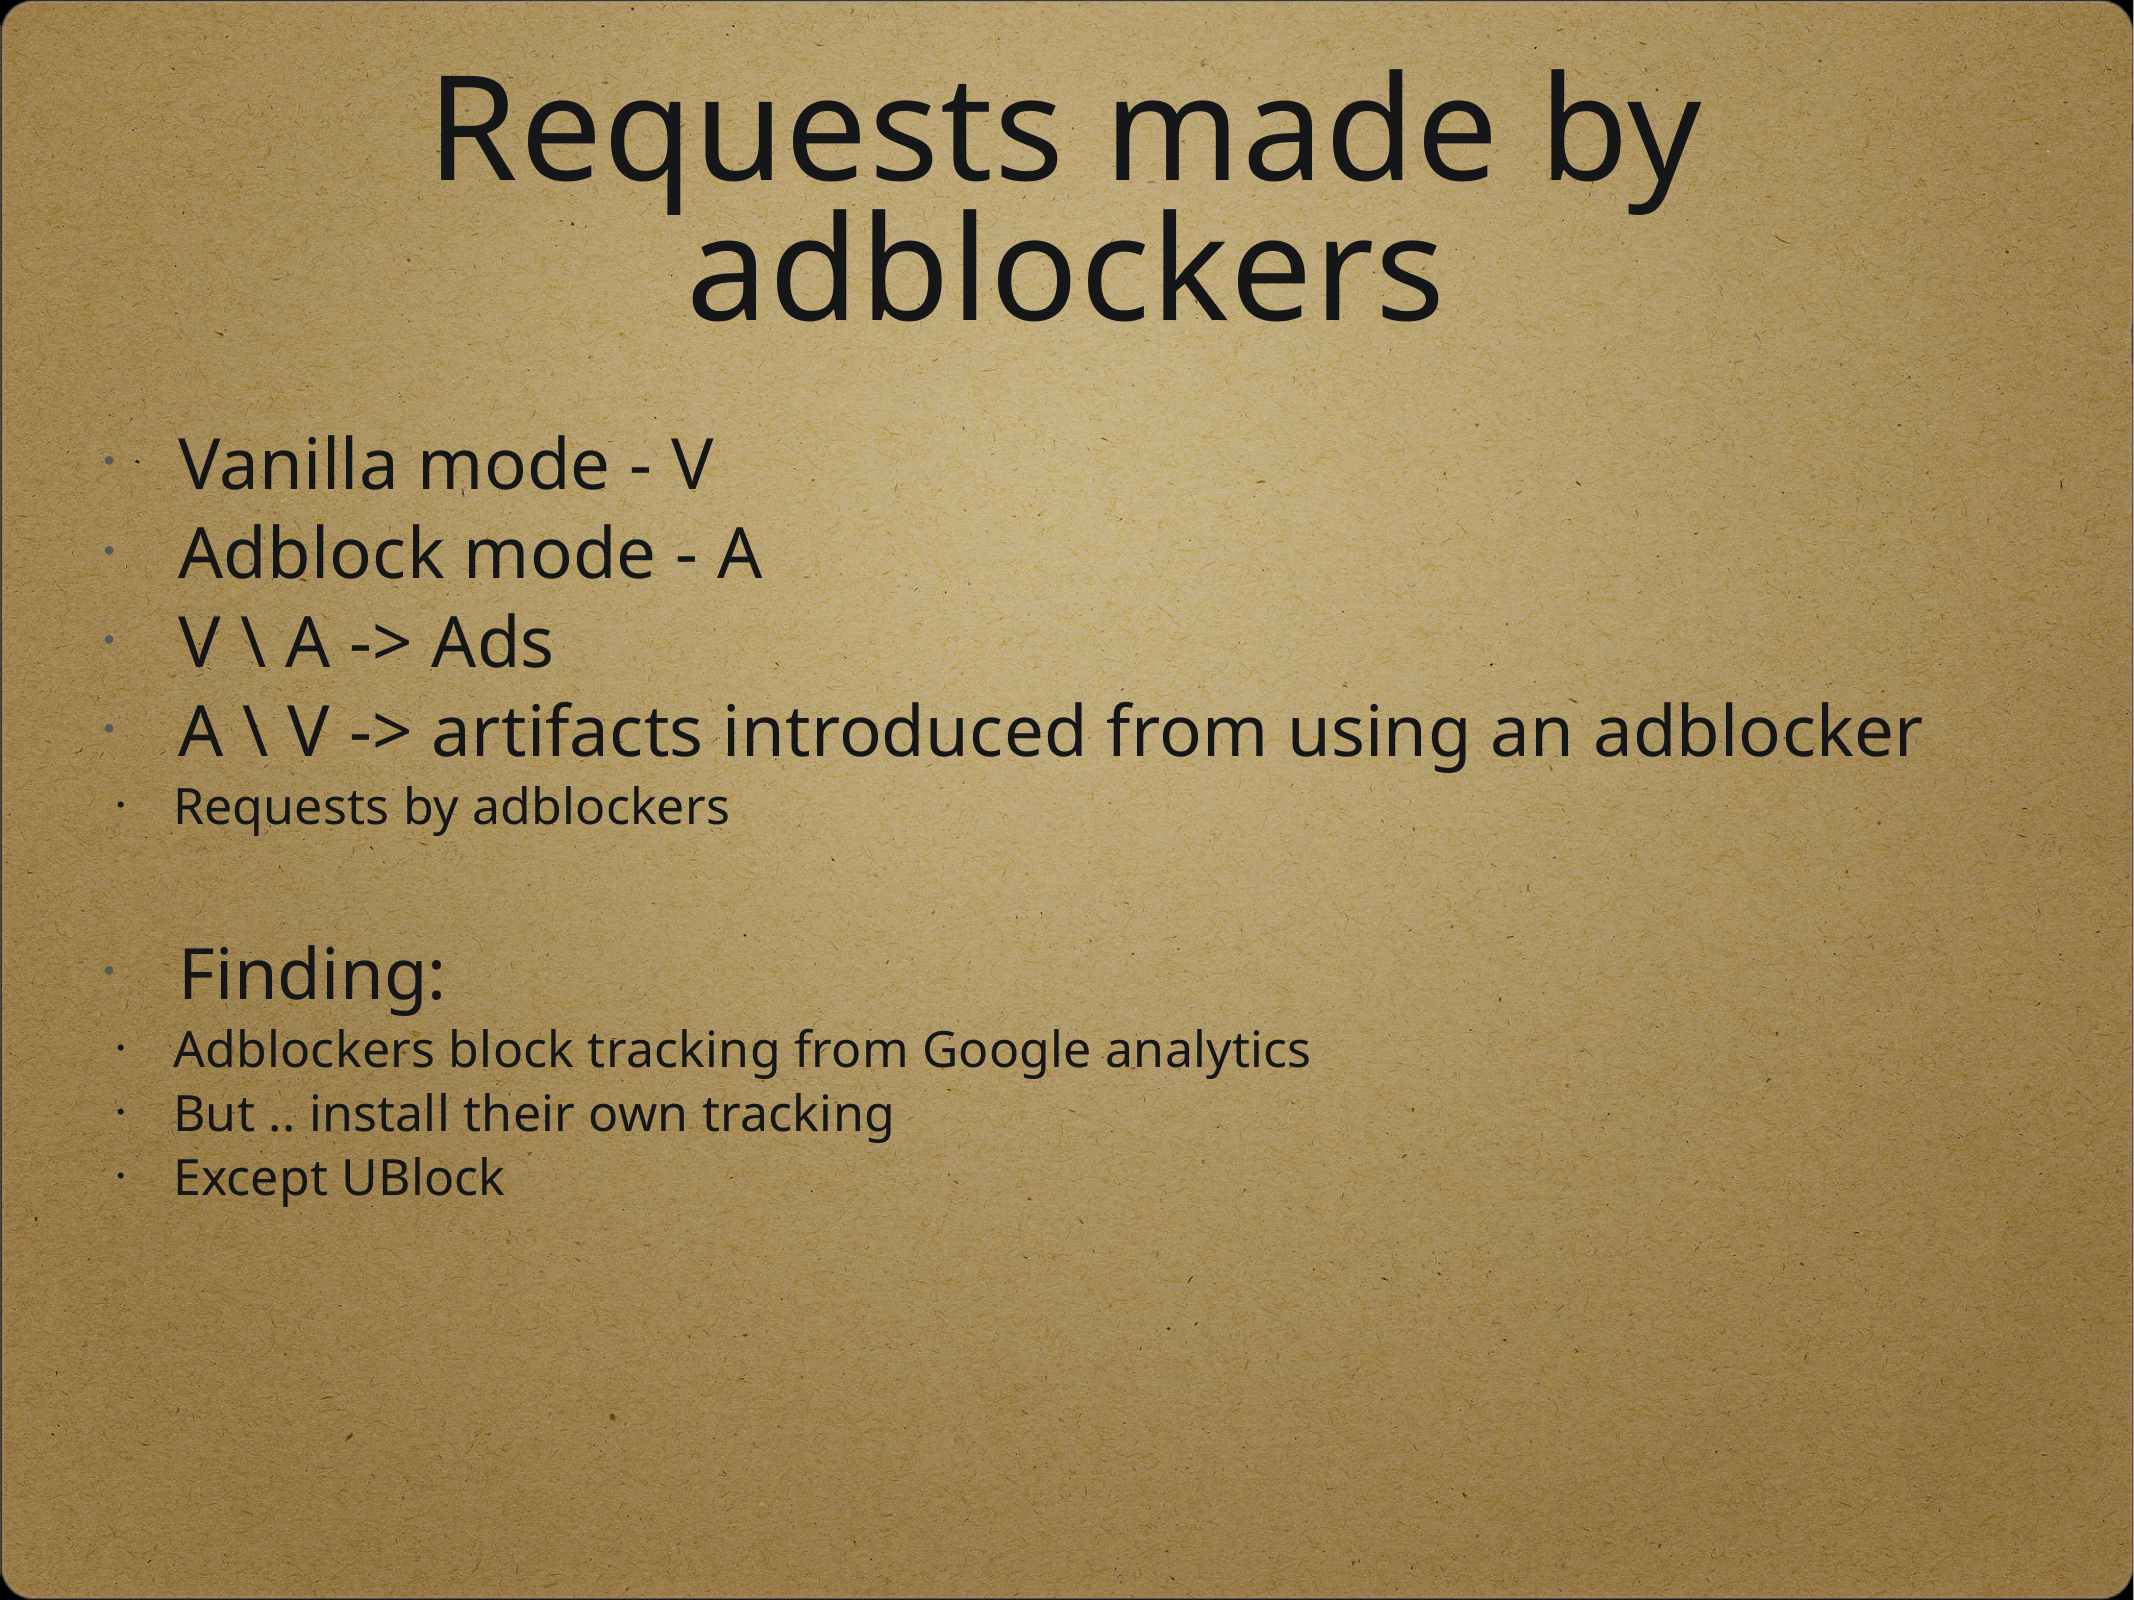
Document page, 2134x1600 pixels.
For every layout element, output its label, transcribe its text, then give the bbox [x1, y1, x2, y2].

list Vanilla mode - V Adblock mode - A V \ A -> Ads A \ V -> artifacts introduced from using an adblocker Requests by adblockers Finding: Adblockers block tracking from Google analytics But .. install their own tracking Except UBlock [79, 409, 2049, 1546]
title Requests made by adblockers [207, 0, 1926, 358]
picture [0, 0, 2134, 1600]
